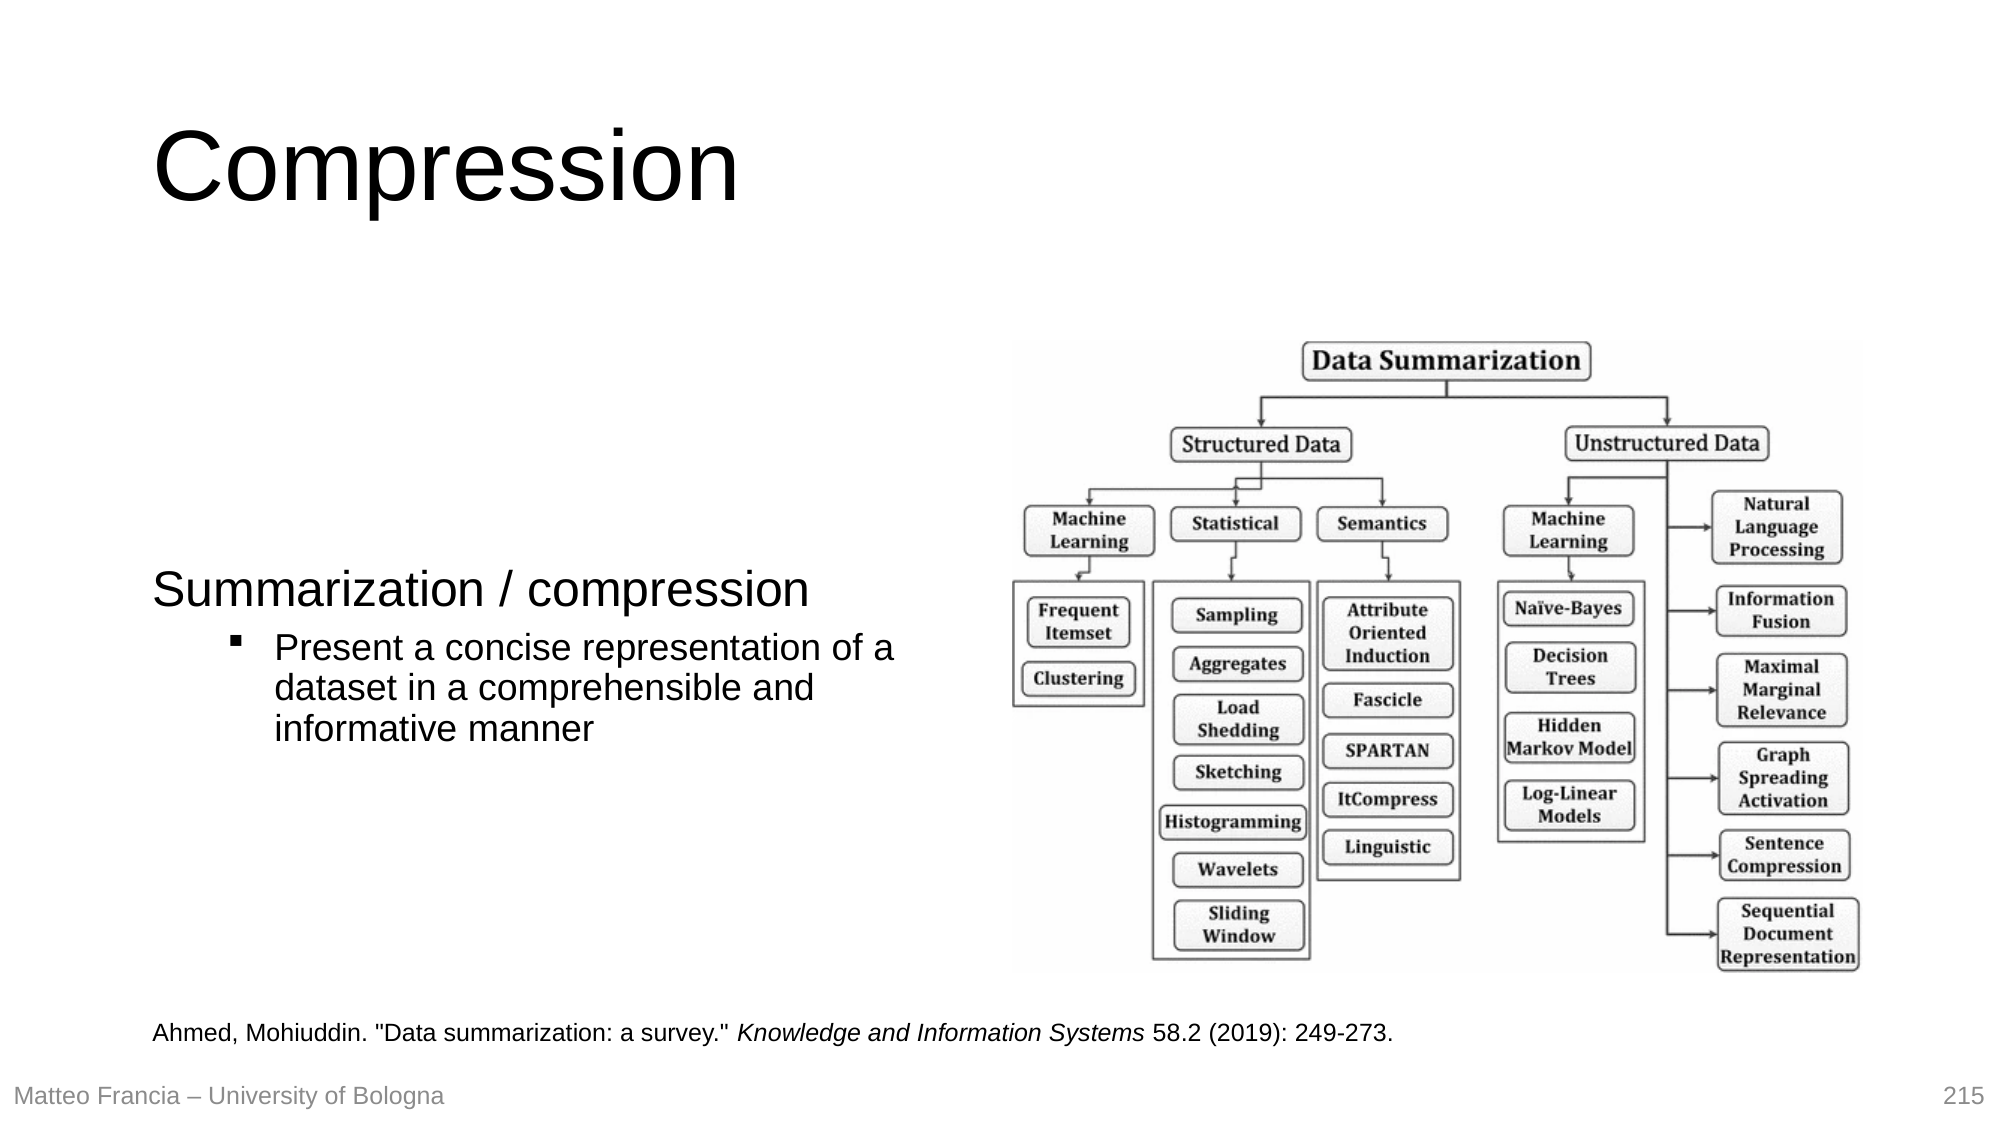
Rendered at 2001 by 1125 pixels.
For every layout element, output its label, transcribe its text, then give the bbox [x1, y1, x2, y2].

title Compression [137, 59, 1863, 278]
slide_number 215 [1550, 1065, 2000, 1125]
list Ahmed, Mohiuddin. "Data summarization: a survey." Knowledge and Information Systems 58.2 (2019): 249-273. [137, 1003, 1863, 1064]
list Summarization / compression Present a concise representation of a dataset in a comprehensible and informative manner [137, 299, 988, 1003]
footer Matteo Francia – University of Bologna [0, 1065, 463, 1125]
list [1012, 340, 1863, 973]
